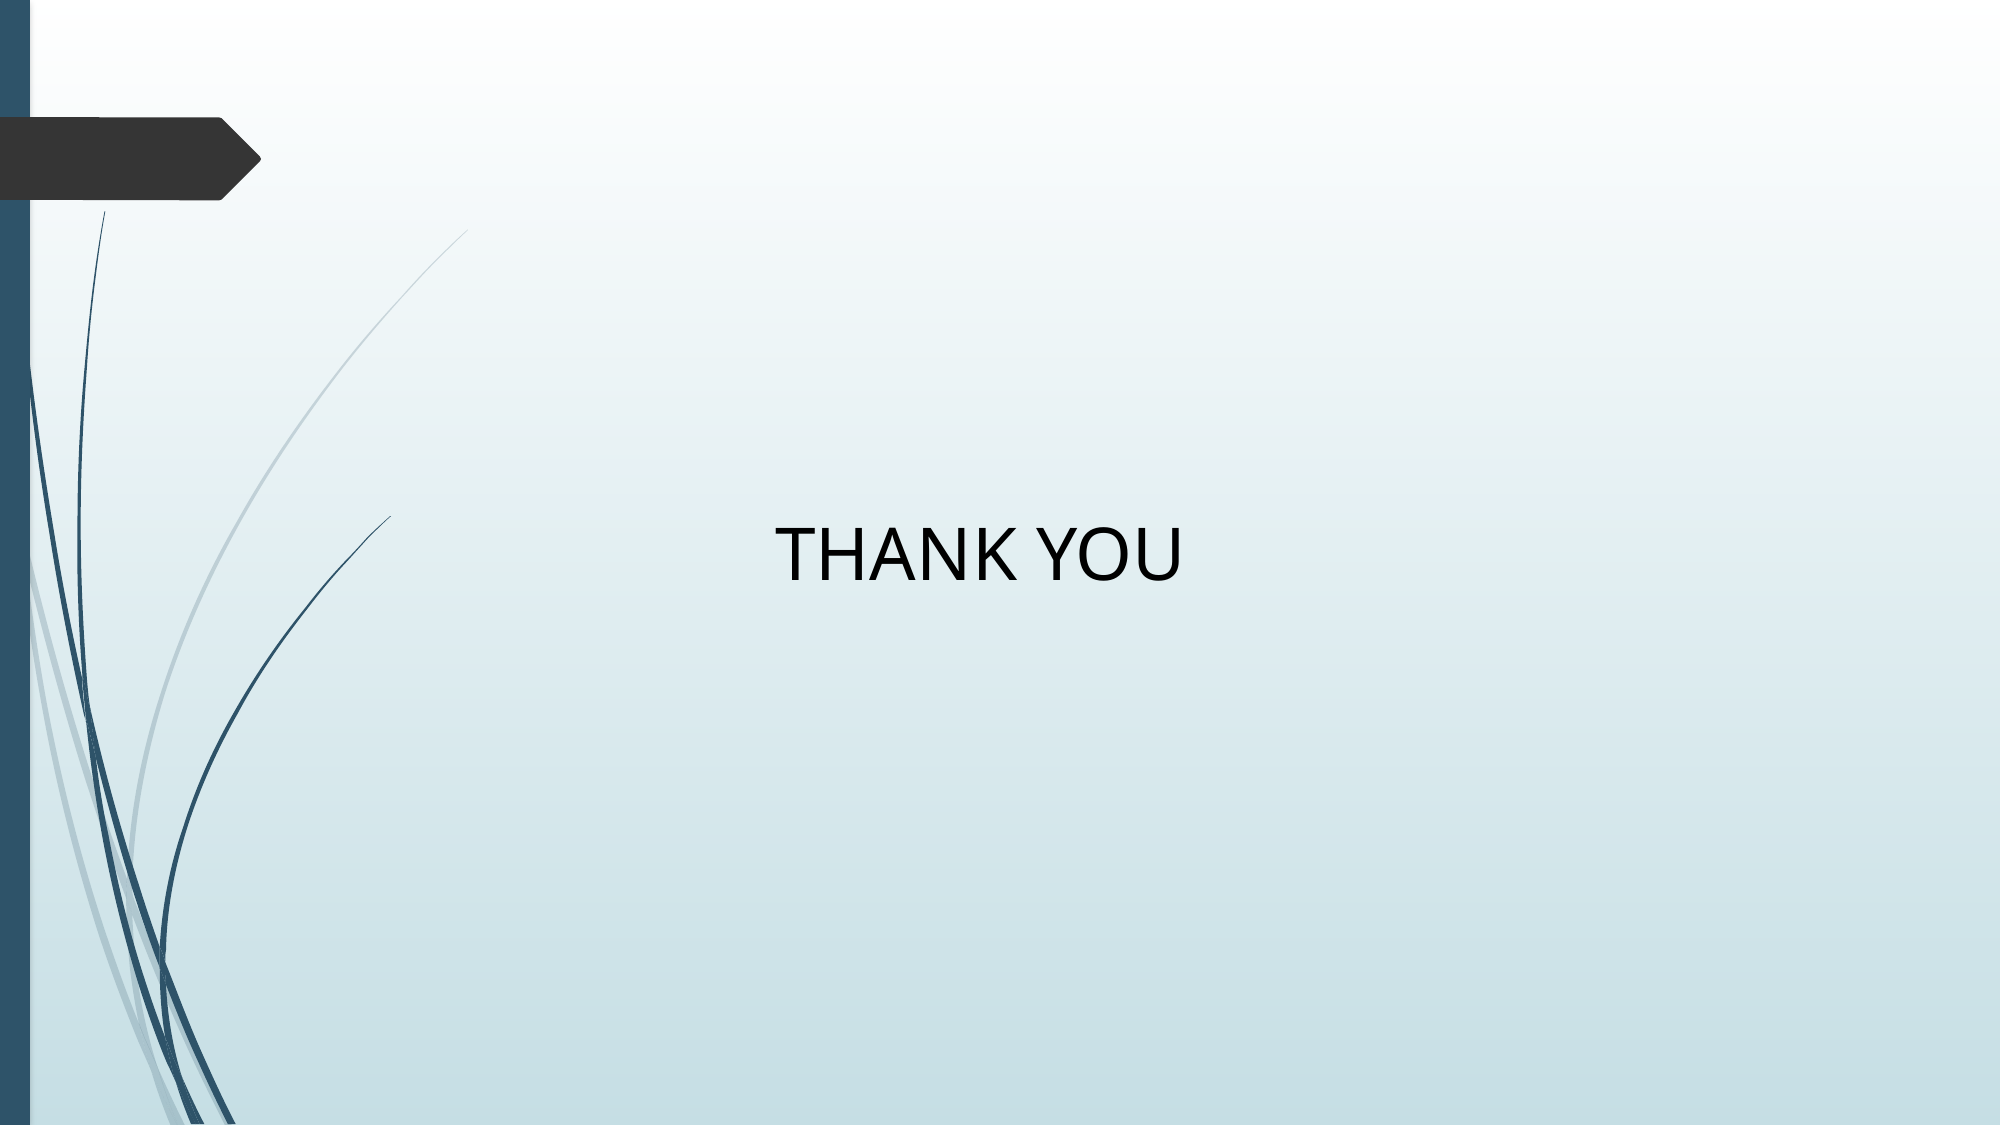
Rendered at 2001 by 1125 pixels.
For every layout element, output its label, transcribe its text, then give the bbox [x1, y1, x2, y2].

text_box THANK YOU [760, 500, 1202, 603]
